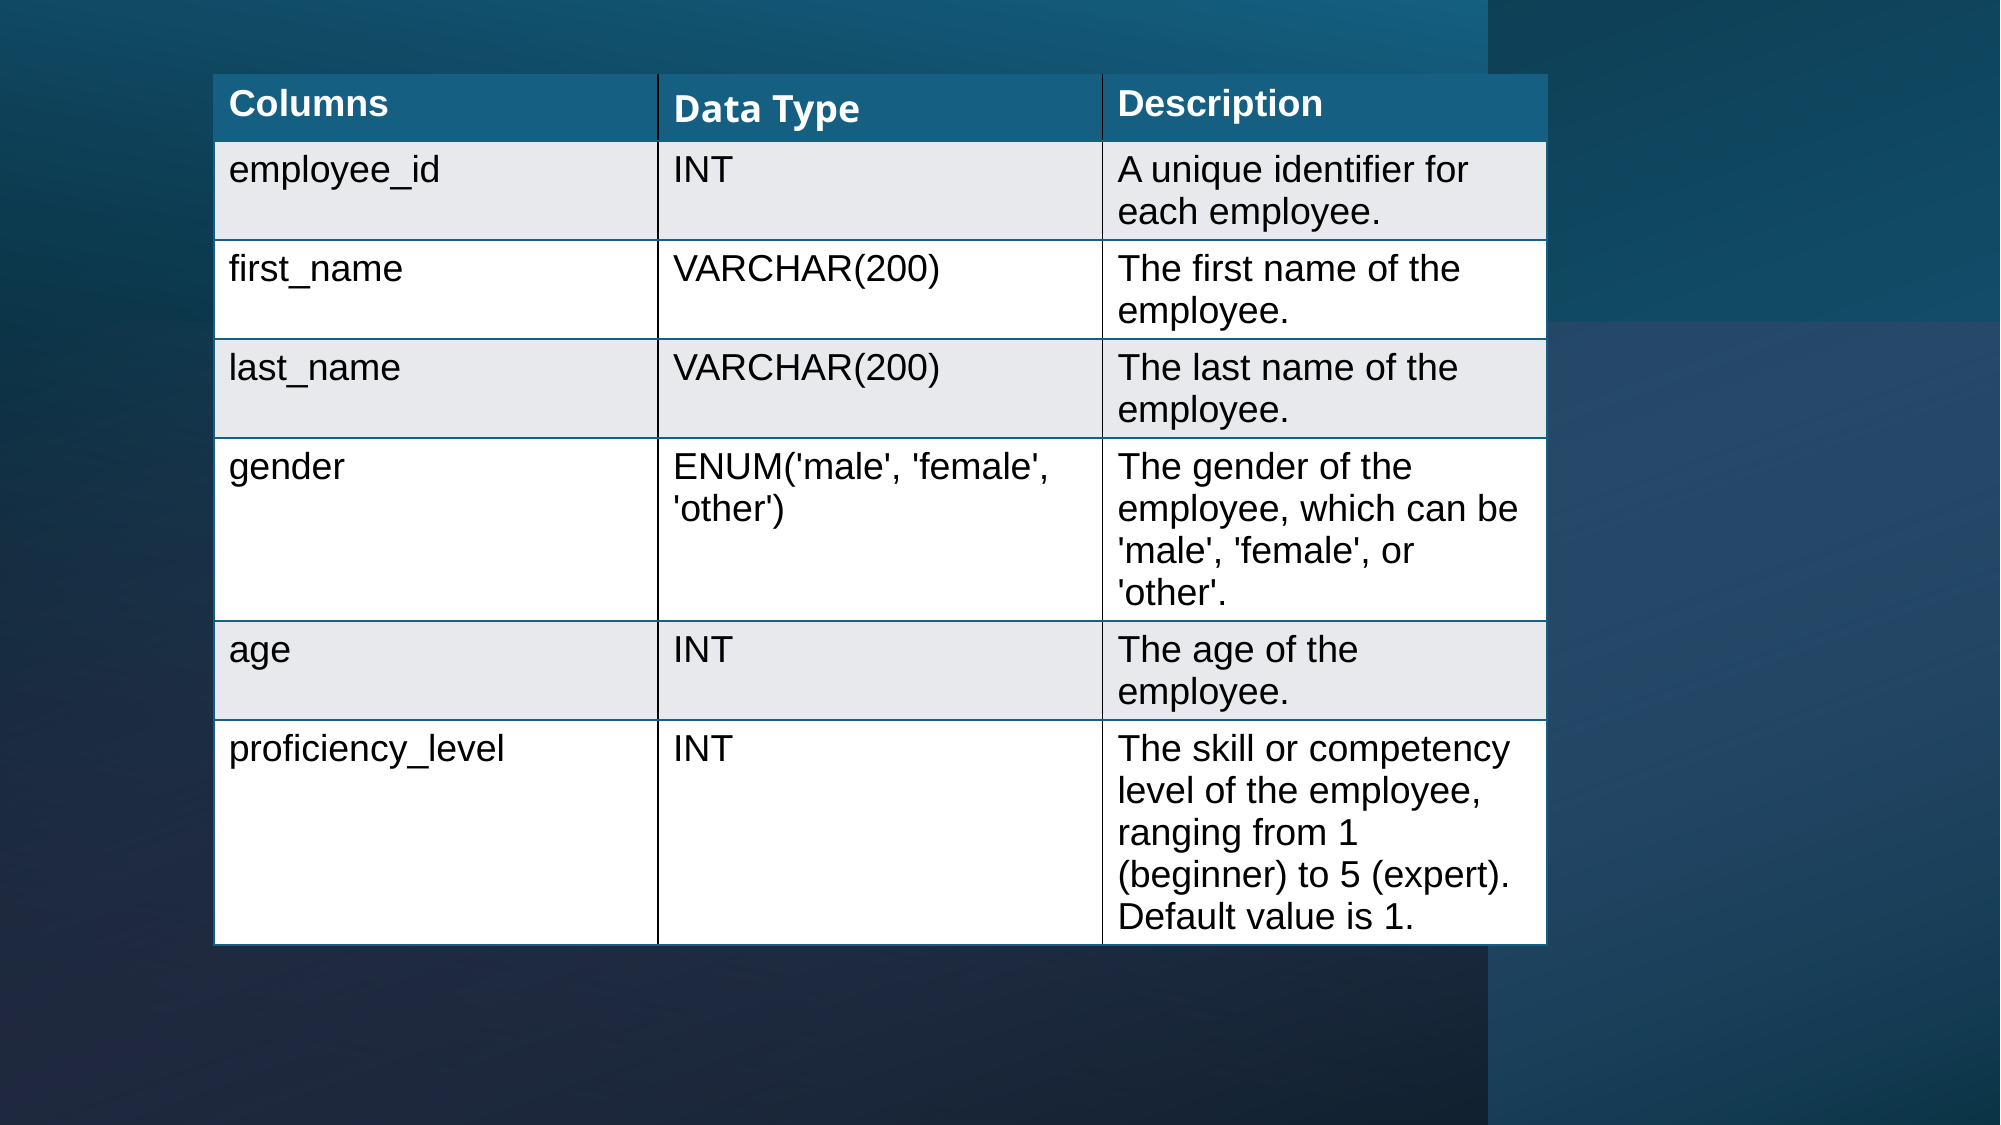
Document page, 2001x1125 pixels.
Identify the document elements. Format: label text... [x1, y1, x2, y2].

table_cell INT [659, 142, 1102, 239]
table_cell first_name [215, 241, 657, 338]
table_cell VARCHAR(200) [659, 340, 1102, 437]
table_cell A unique identifier for each employee. [1103, 142, 1546, 239]
table_header Description [1103, 76, 1546, 140]
table_header Data Type [659, 76, 1102, 140]
table_cell gender [215, 439, 657, 620]
table_cell INT [659, 622, 1102, 719]
table_cell last_name [215, 340, 657, 437]
table_cell The first name of the employee. [1103, 241, 1546, 338]
table_cell The age of the employee. [1103, 622, 1546, 719]
table_cell ENUM('male', 'female', 'other') [659, 439, 1102, 620]
text_box [0, 0, 1488, 322]
table_cell The skill or competency level of the employee, ranging from 1 (beginner) to 5 (expert). Default value is 1. [1103, 721, 1546, 944]
table_cell The last name of the employee. [1103, 340, 1546, 437]
table_cell VARCHAR(200) [659, 241, 1102, 338]
table_header Columns [215, 76, 657, 140]
table_cell employee_id [215, 142, 657, 239]
table_cell The gender of the employee, which can be 'male', 'female', or 'other'. [1103, 439, 1546, 620]
table_cell proficiency_level [215, 721, 657, 944]
text_box [0, 322, 2000, 1125]
table_cell age [215, 622, 657, 719]
table_cell INT [659, 721, 1102, 944]
text_box [1488, 0, 2000, 322]
